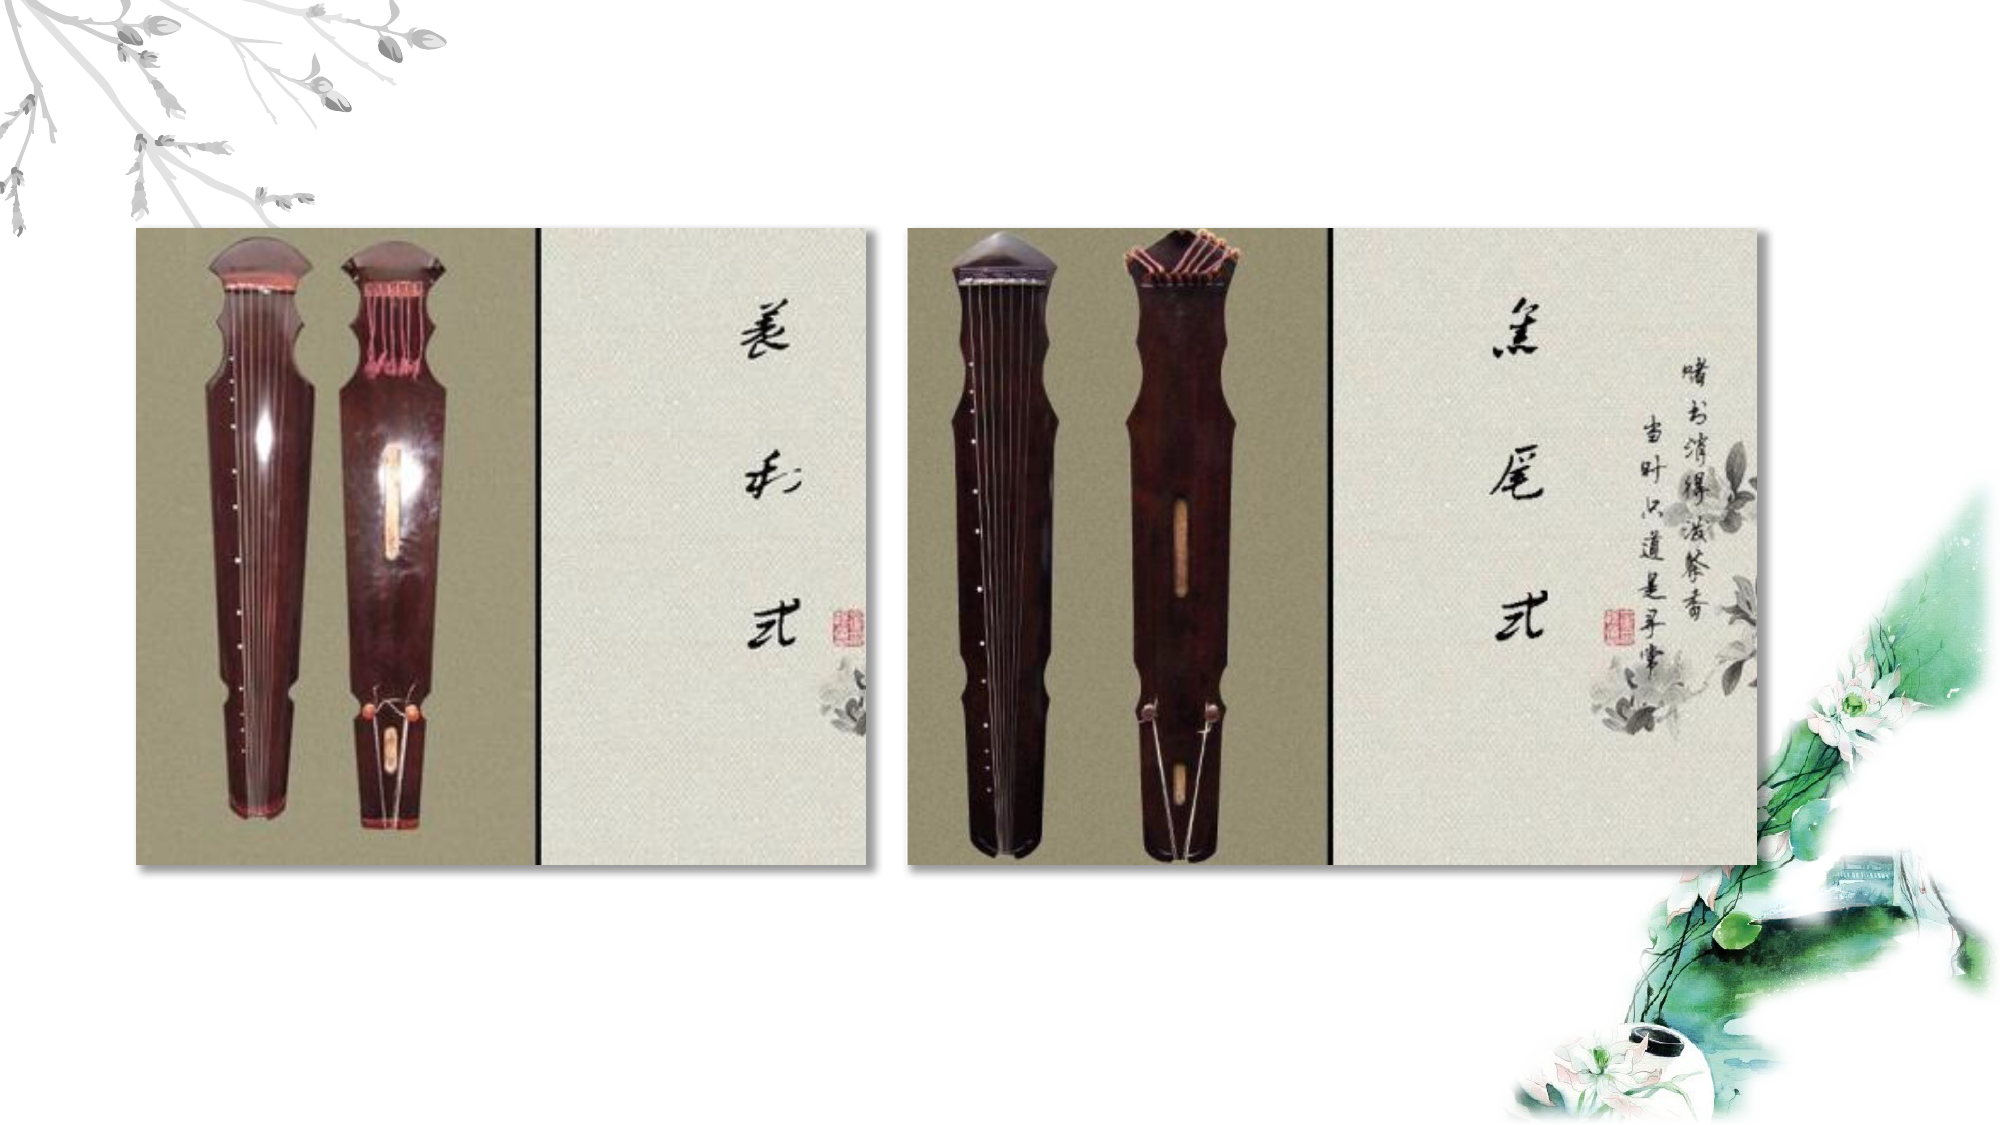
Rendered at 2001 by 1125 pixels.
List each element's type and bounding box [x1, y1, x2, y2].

picture [47, 0, 866, 865]
picture [906, 228, 2000, 1125]
